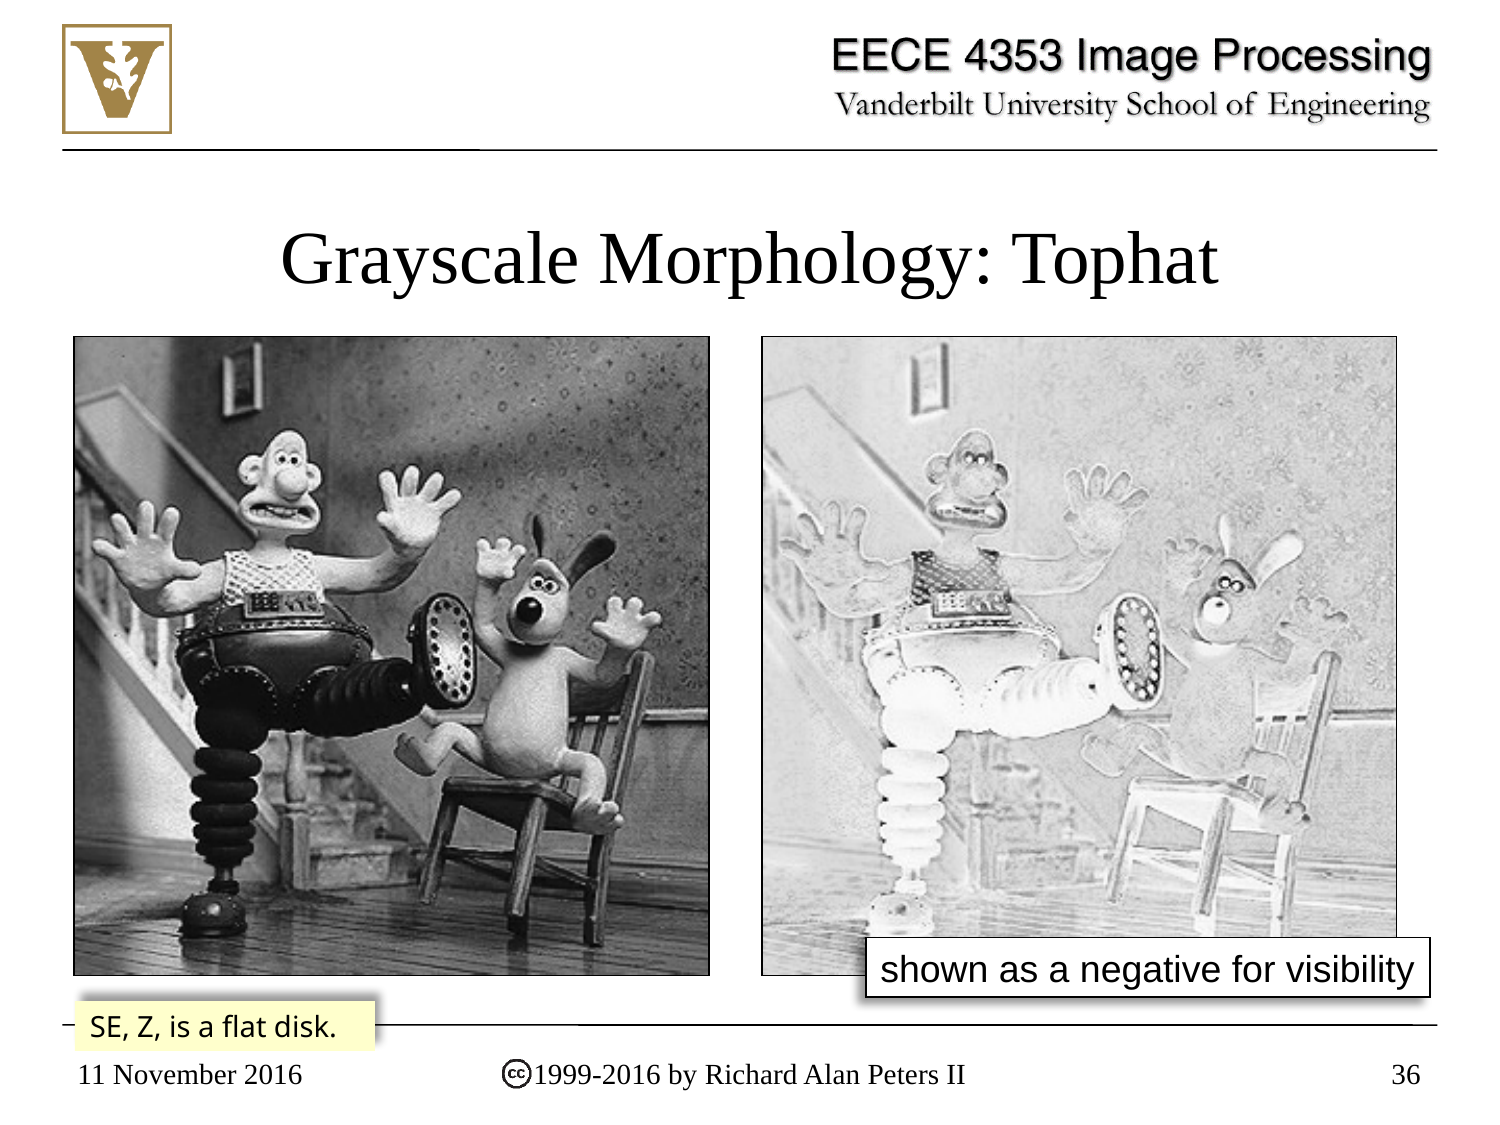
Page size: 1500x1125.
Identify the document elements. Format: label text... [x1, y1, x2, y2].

footer 1999-2016 by Richard Alan Peters II [496, 1042, 1004, 1103]
text_box SE, Z, is a flat disk. [74, 1001, 375, 1042]
picture [826, 25, 1436, 133]
picture [762, 337, 1396, 976]
text_box shown as a negative for visibility [865, 937, 1430, 998]
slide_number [62, 1042, 400, 1103]
picture [62, 24, 172, 134]
picture [74, 337, 709, 976]
slide_number 36 [1098, 1042, 1436, 1103]
title Grayscale Morphology: Tophat [237, 193, 1263, 313]
